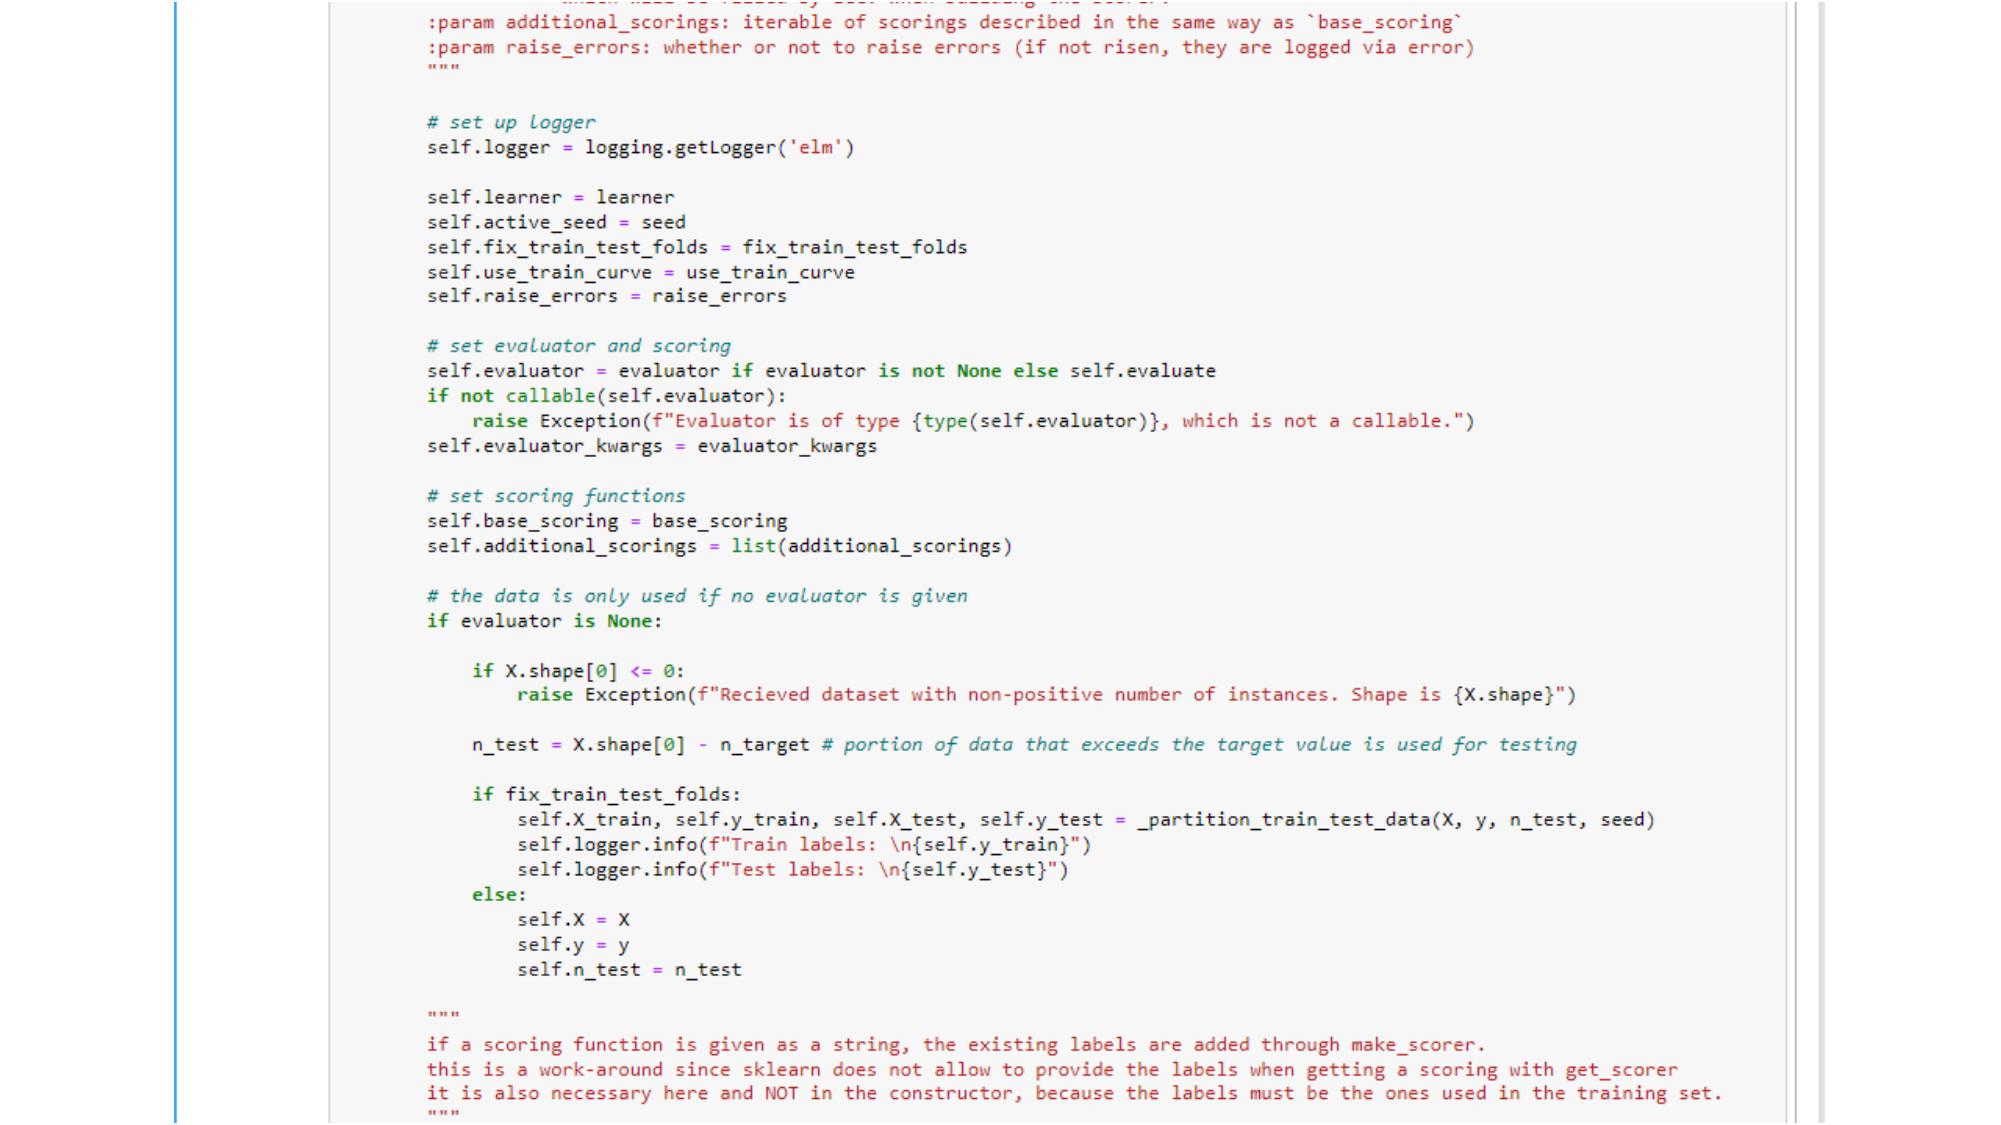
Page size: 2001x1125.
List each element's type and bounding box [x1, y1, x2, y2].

picture [174, 2, 1825, 1123]
